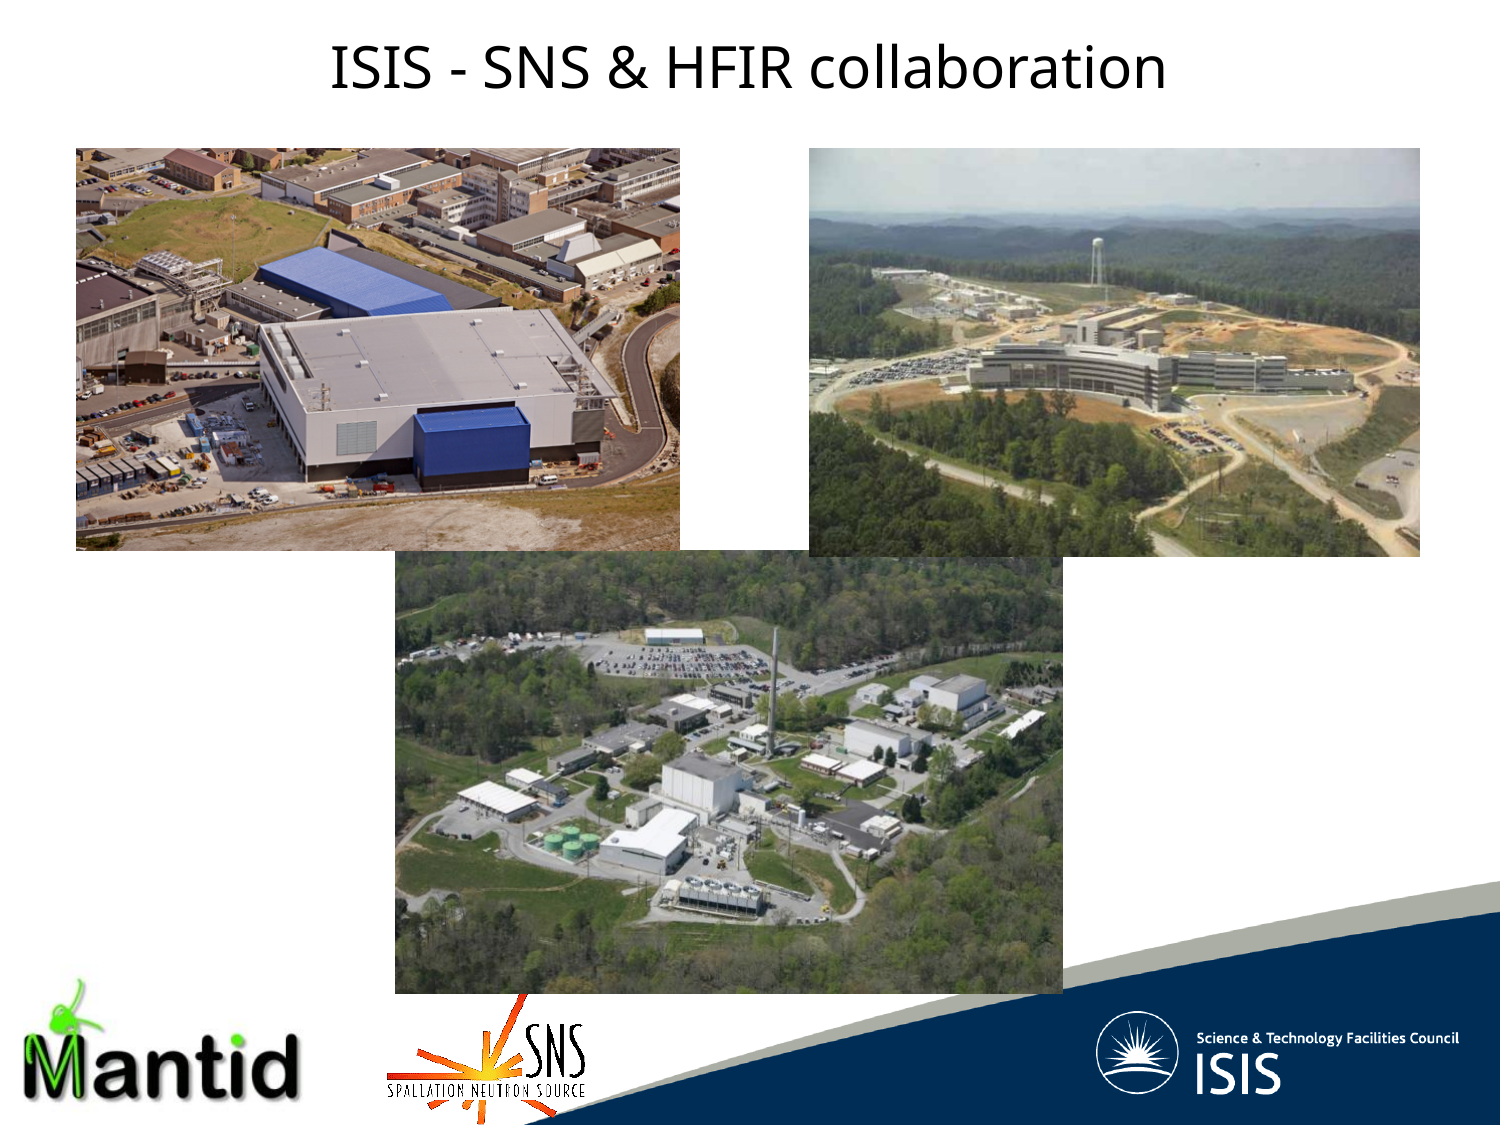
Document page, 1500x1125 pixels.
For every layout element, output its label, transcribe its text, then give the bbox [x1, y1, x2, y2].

picture [0, 148, 1500, 1125]
title ISIS - SNS & HFIR collaboration [74, 0, 1426, 160]
